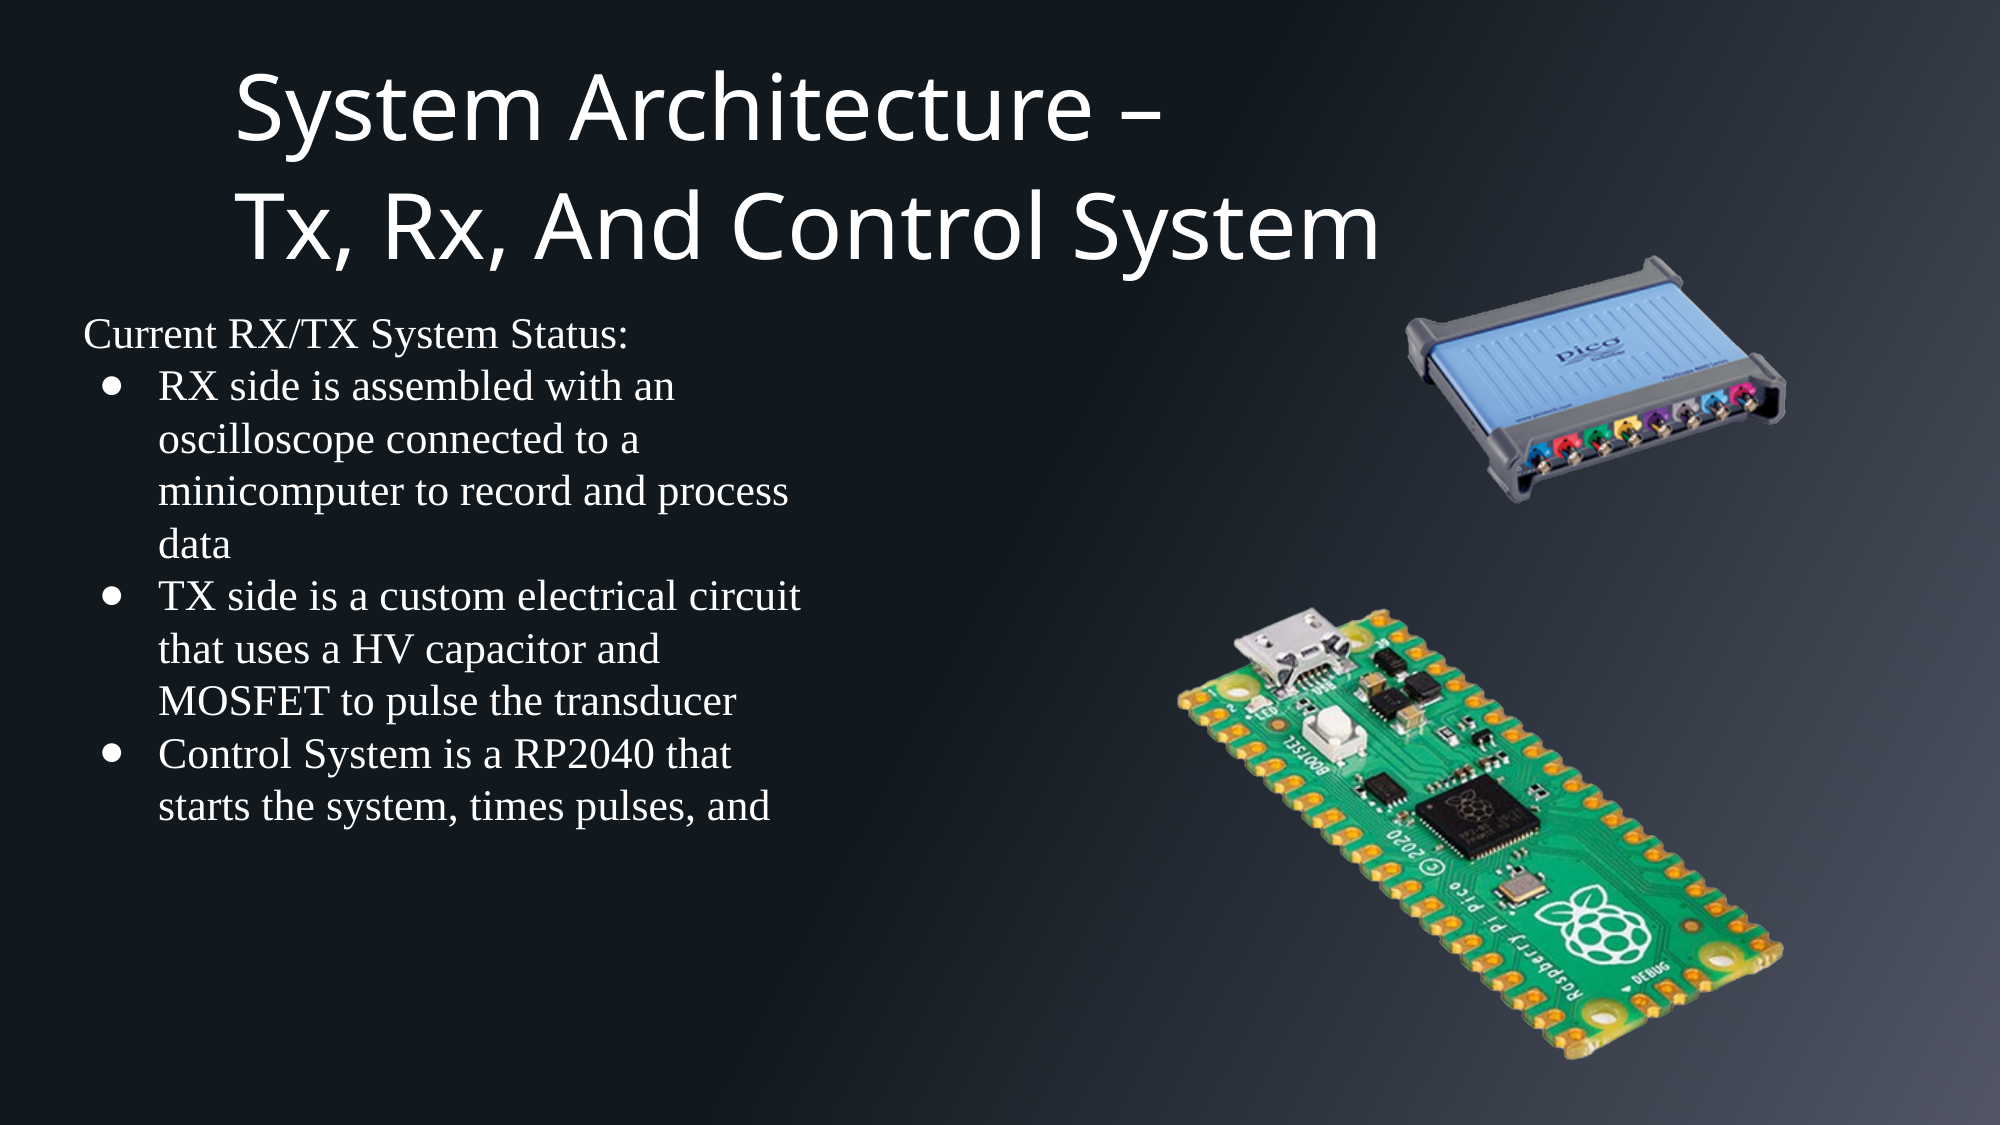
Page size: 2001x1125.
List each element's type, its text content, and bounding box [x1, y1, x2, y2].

text_box System Architecture – Tx, Rx, And Control System [182, 45, 1737, 225]
picture [1370, 255, 1809, 506]
text_box Current RX/TX System Status: RX side is assembled with an oscilloscope connected to a minicomputer to record and process data TX side is a custom electrical circuit that uses a HV capacitor and MOSFET to pulse the transducer Control System is a RP2040 that starts the system, times pulses, and [68, 289, 849, 1027]
picture [1168, 594, 1795, 1069]
